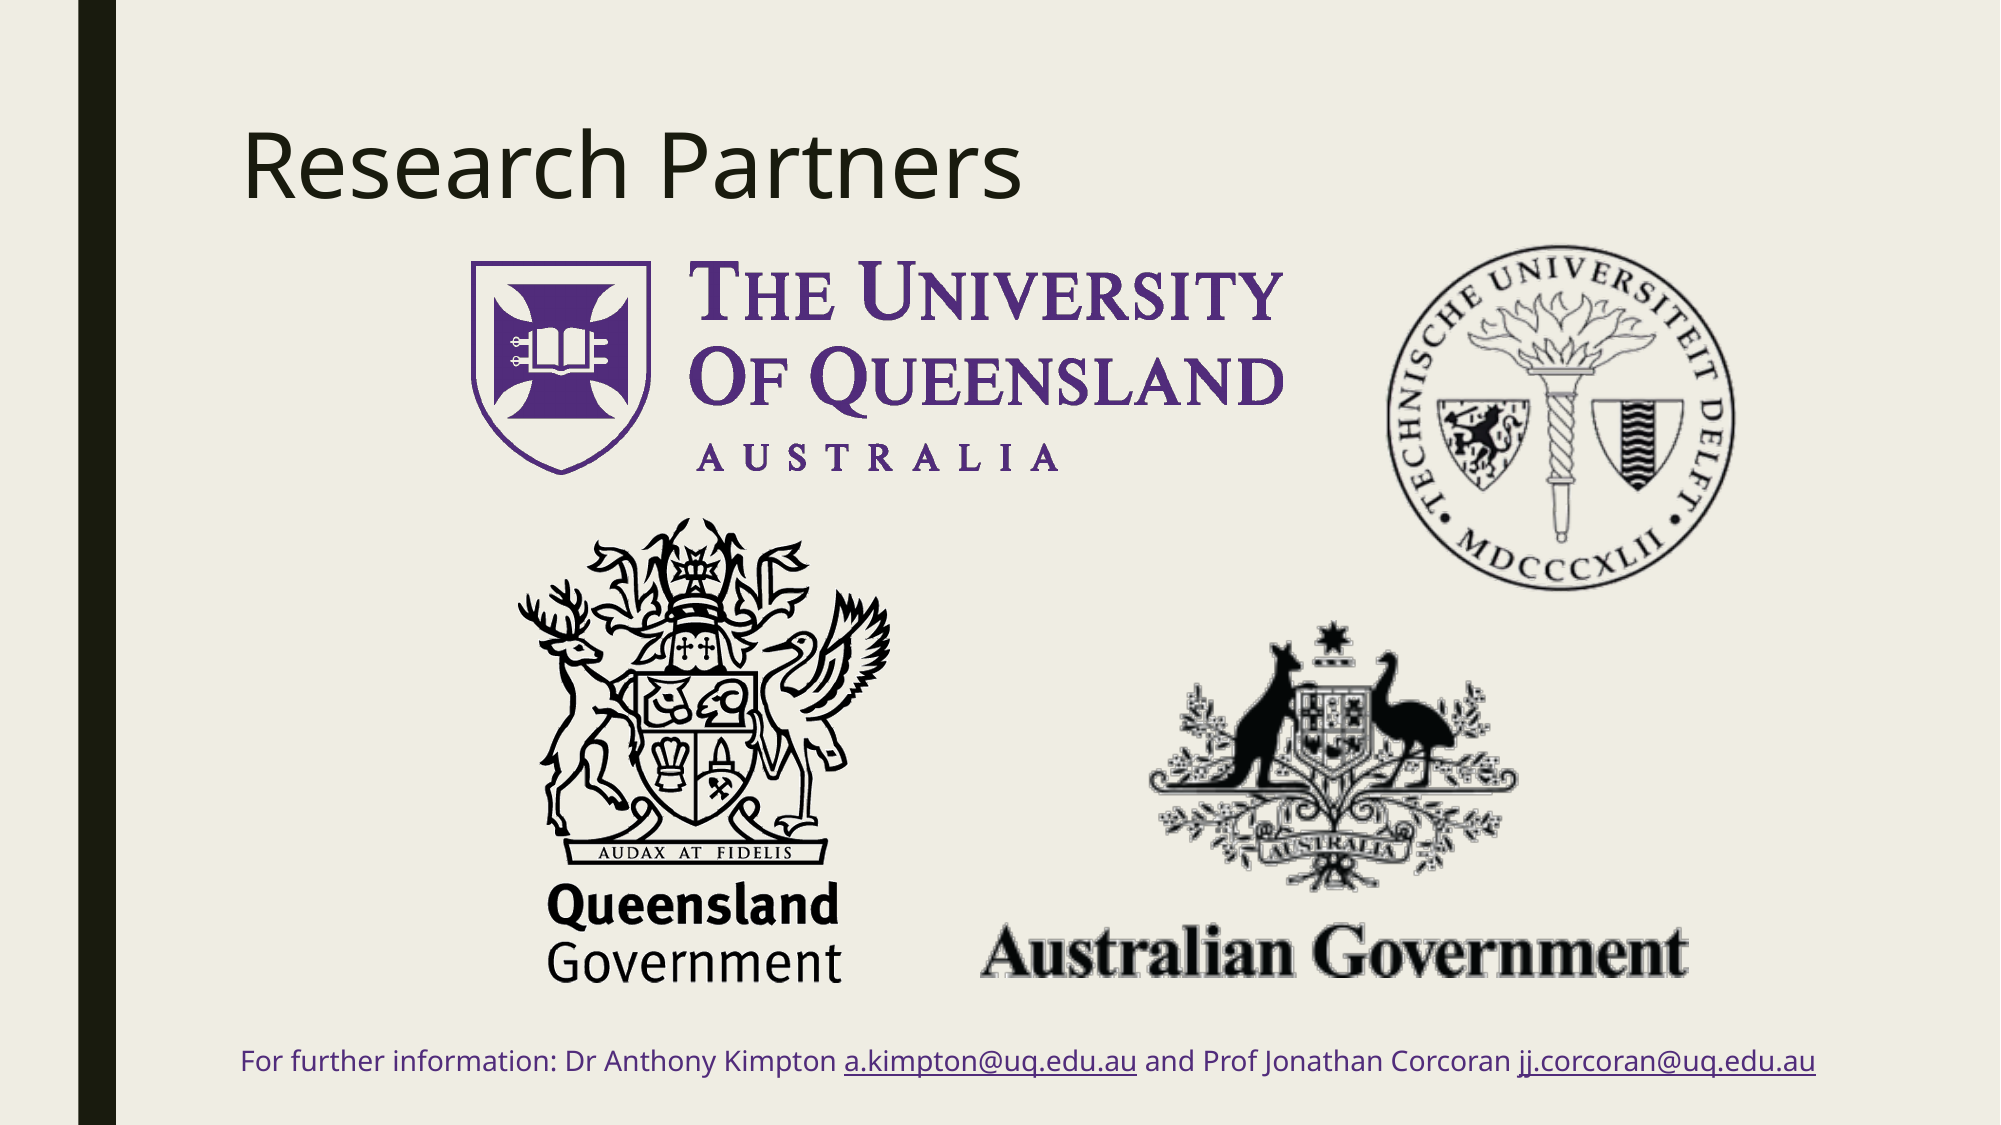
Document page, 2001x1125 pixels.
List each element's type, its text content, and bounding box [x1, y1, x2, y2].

picture [979, 620, 1689, 978]
list For further information: Dr Anthony Kimpton a.kimpton@uq.edu.au and Prof Jonathan Corcoran jj.corcoran@uq.edu.au [225, 1035, 1942, 1095]
title Research Partners [225, 112, 1800, 357]
picture [1379, 240, 1742, 597]
picture [471, 261, 1283, 475]
picture [451, 505, 940, 994]
